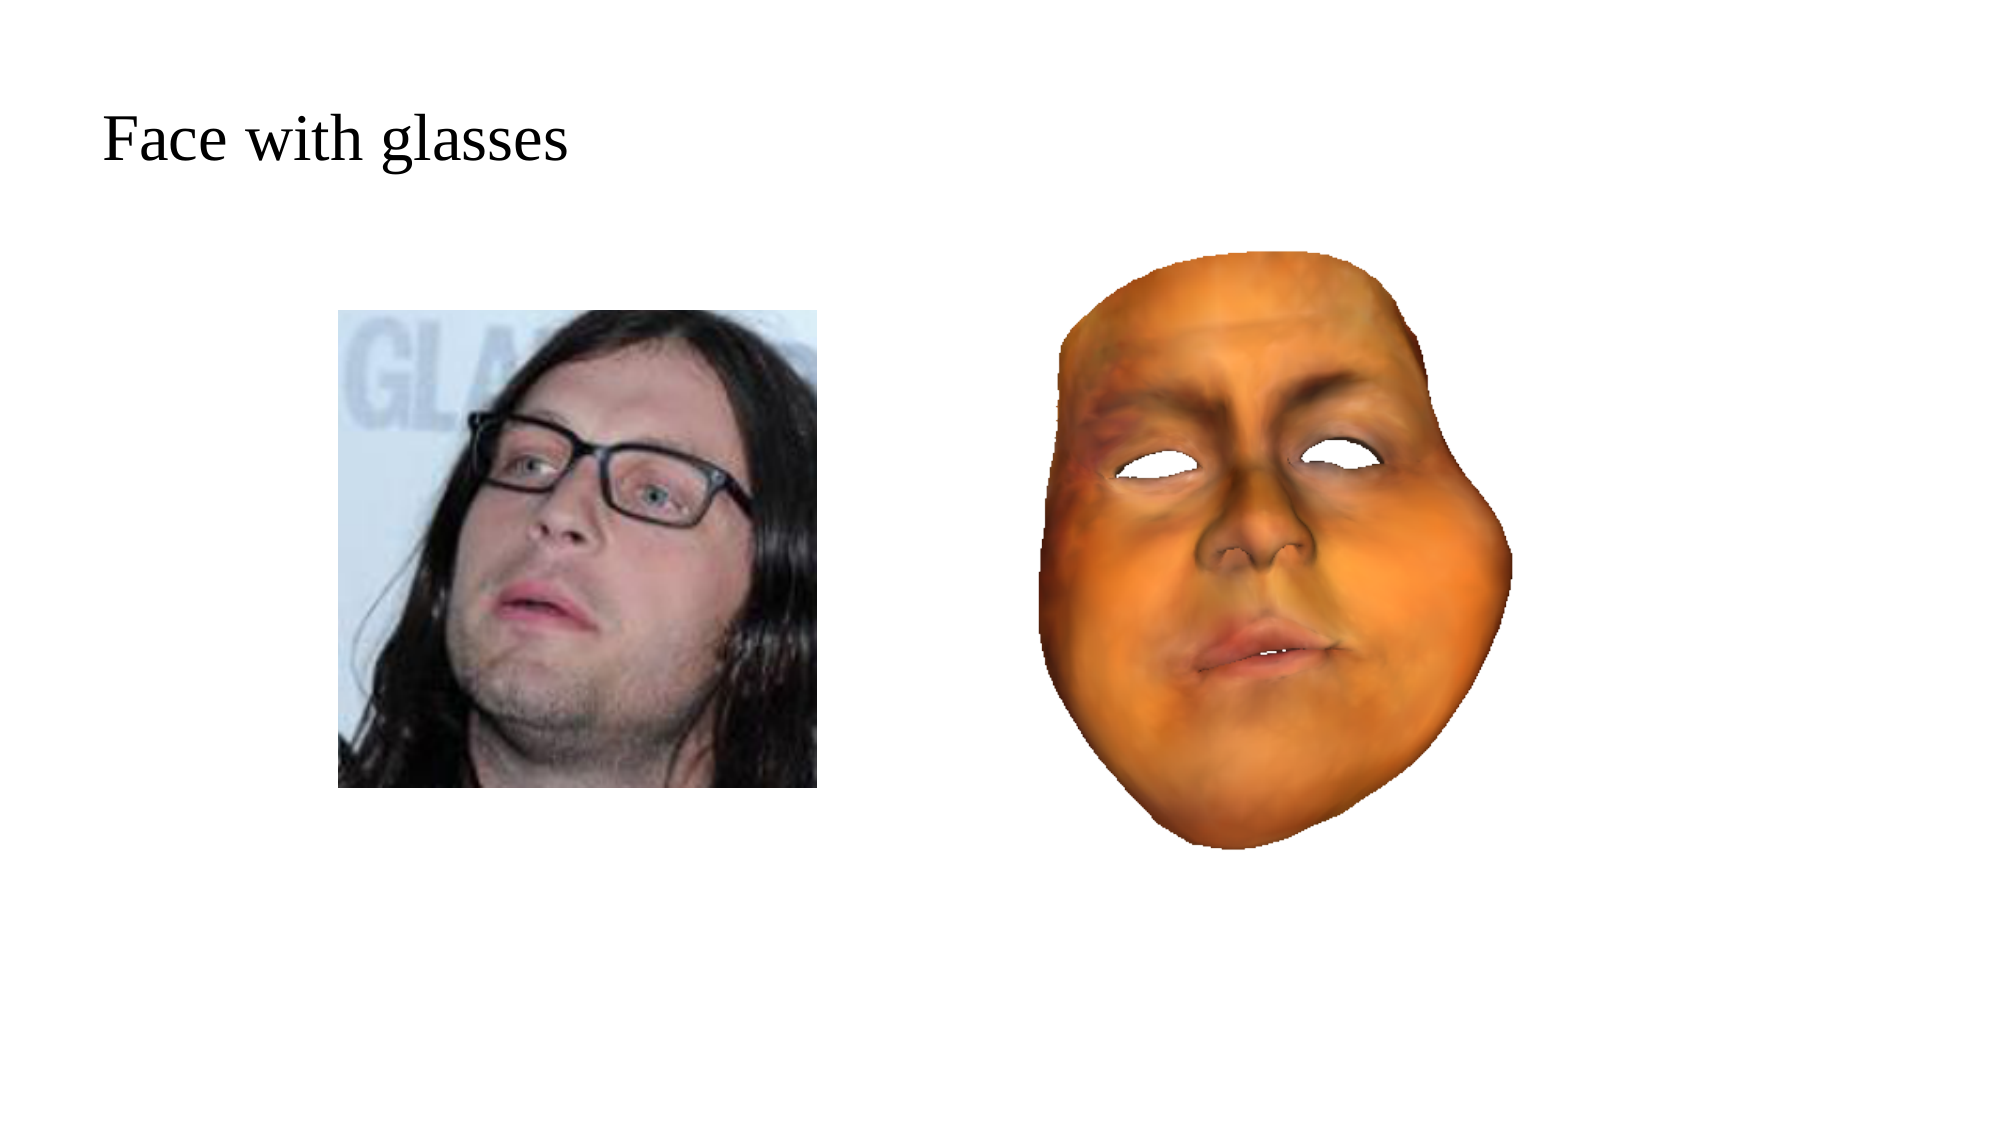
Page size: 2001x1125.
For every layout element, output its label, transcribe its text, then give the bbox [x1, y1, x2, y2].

picture [970, 70, 1577, 1055]
text_box Face with glasses [87, 86, 749, 181]
picture [338, 310, 817, 788]
